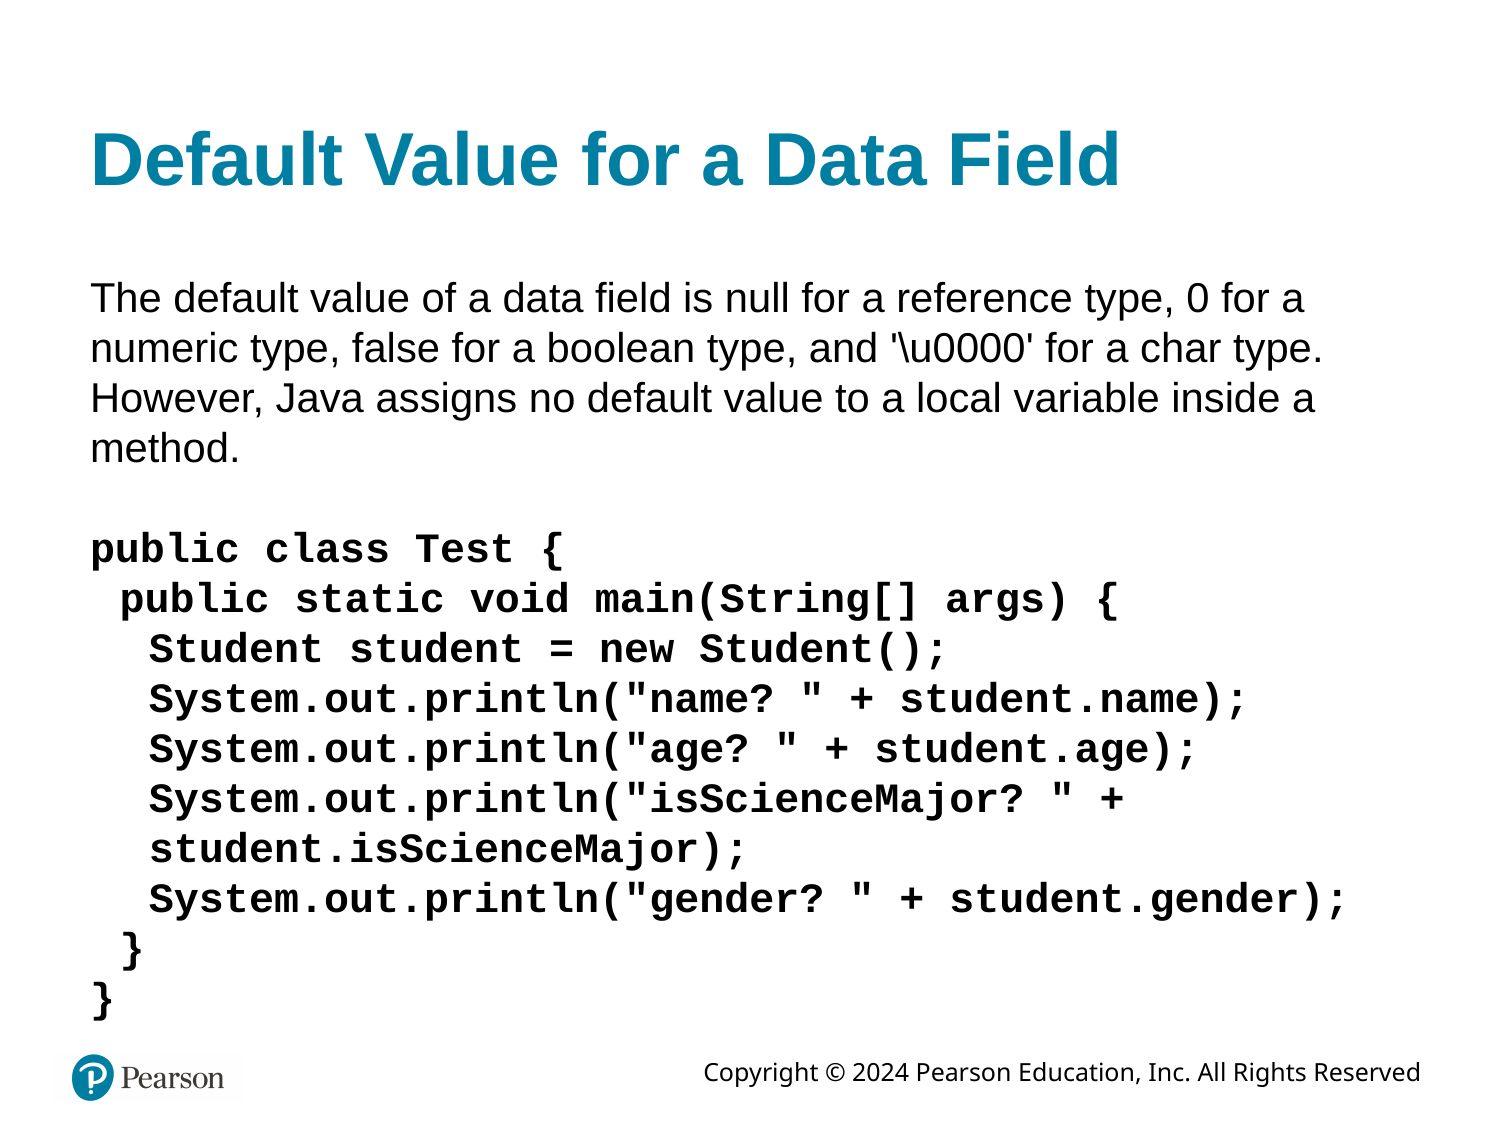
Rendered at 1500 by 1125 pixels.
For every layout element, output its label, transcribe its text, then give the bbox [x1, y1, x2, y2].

picture [51, 1053, 245, 1102]
list The default value of a data field is null for a reference type, 0 for a numeric type, false for a boolean type, and '\u0000' for a char type. However, Java assigns no default value to a local variable inside a method. [75, 255, 1425, 484]
title Default Value for a Data Field [75, 35, 1425, 216]
list public class Test { public static void main(String[] args) { Student student = new Student(); System.out.println("name? " + student.name); System.out.println("age? " + student.age); System.out.println("isScienceMajor? " + student.isScienceMajor); System.out.println("gender? " + student.gender); } } [75, 505, 1449, 1030]
